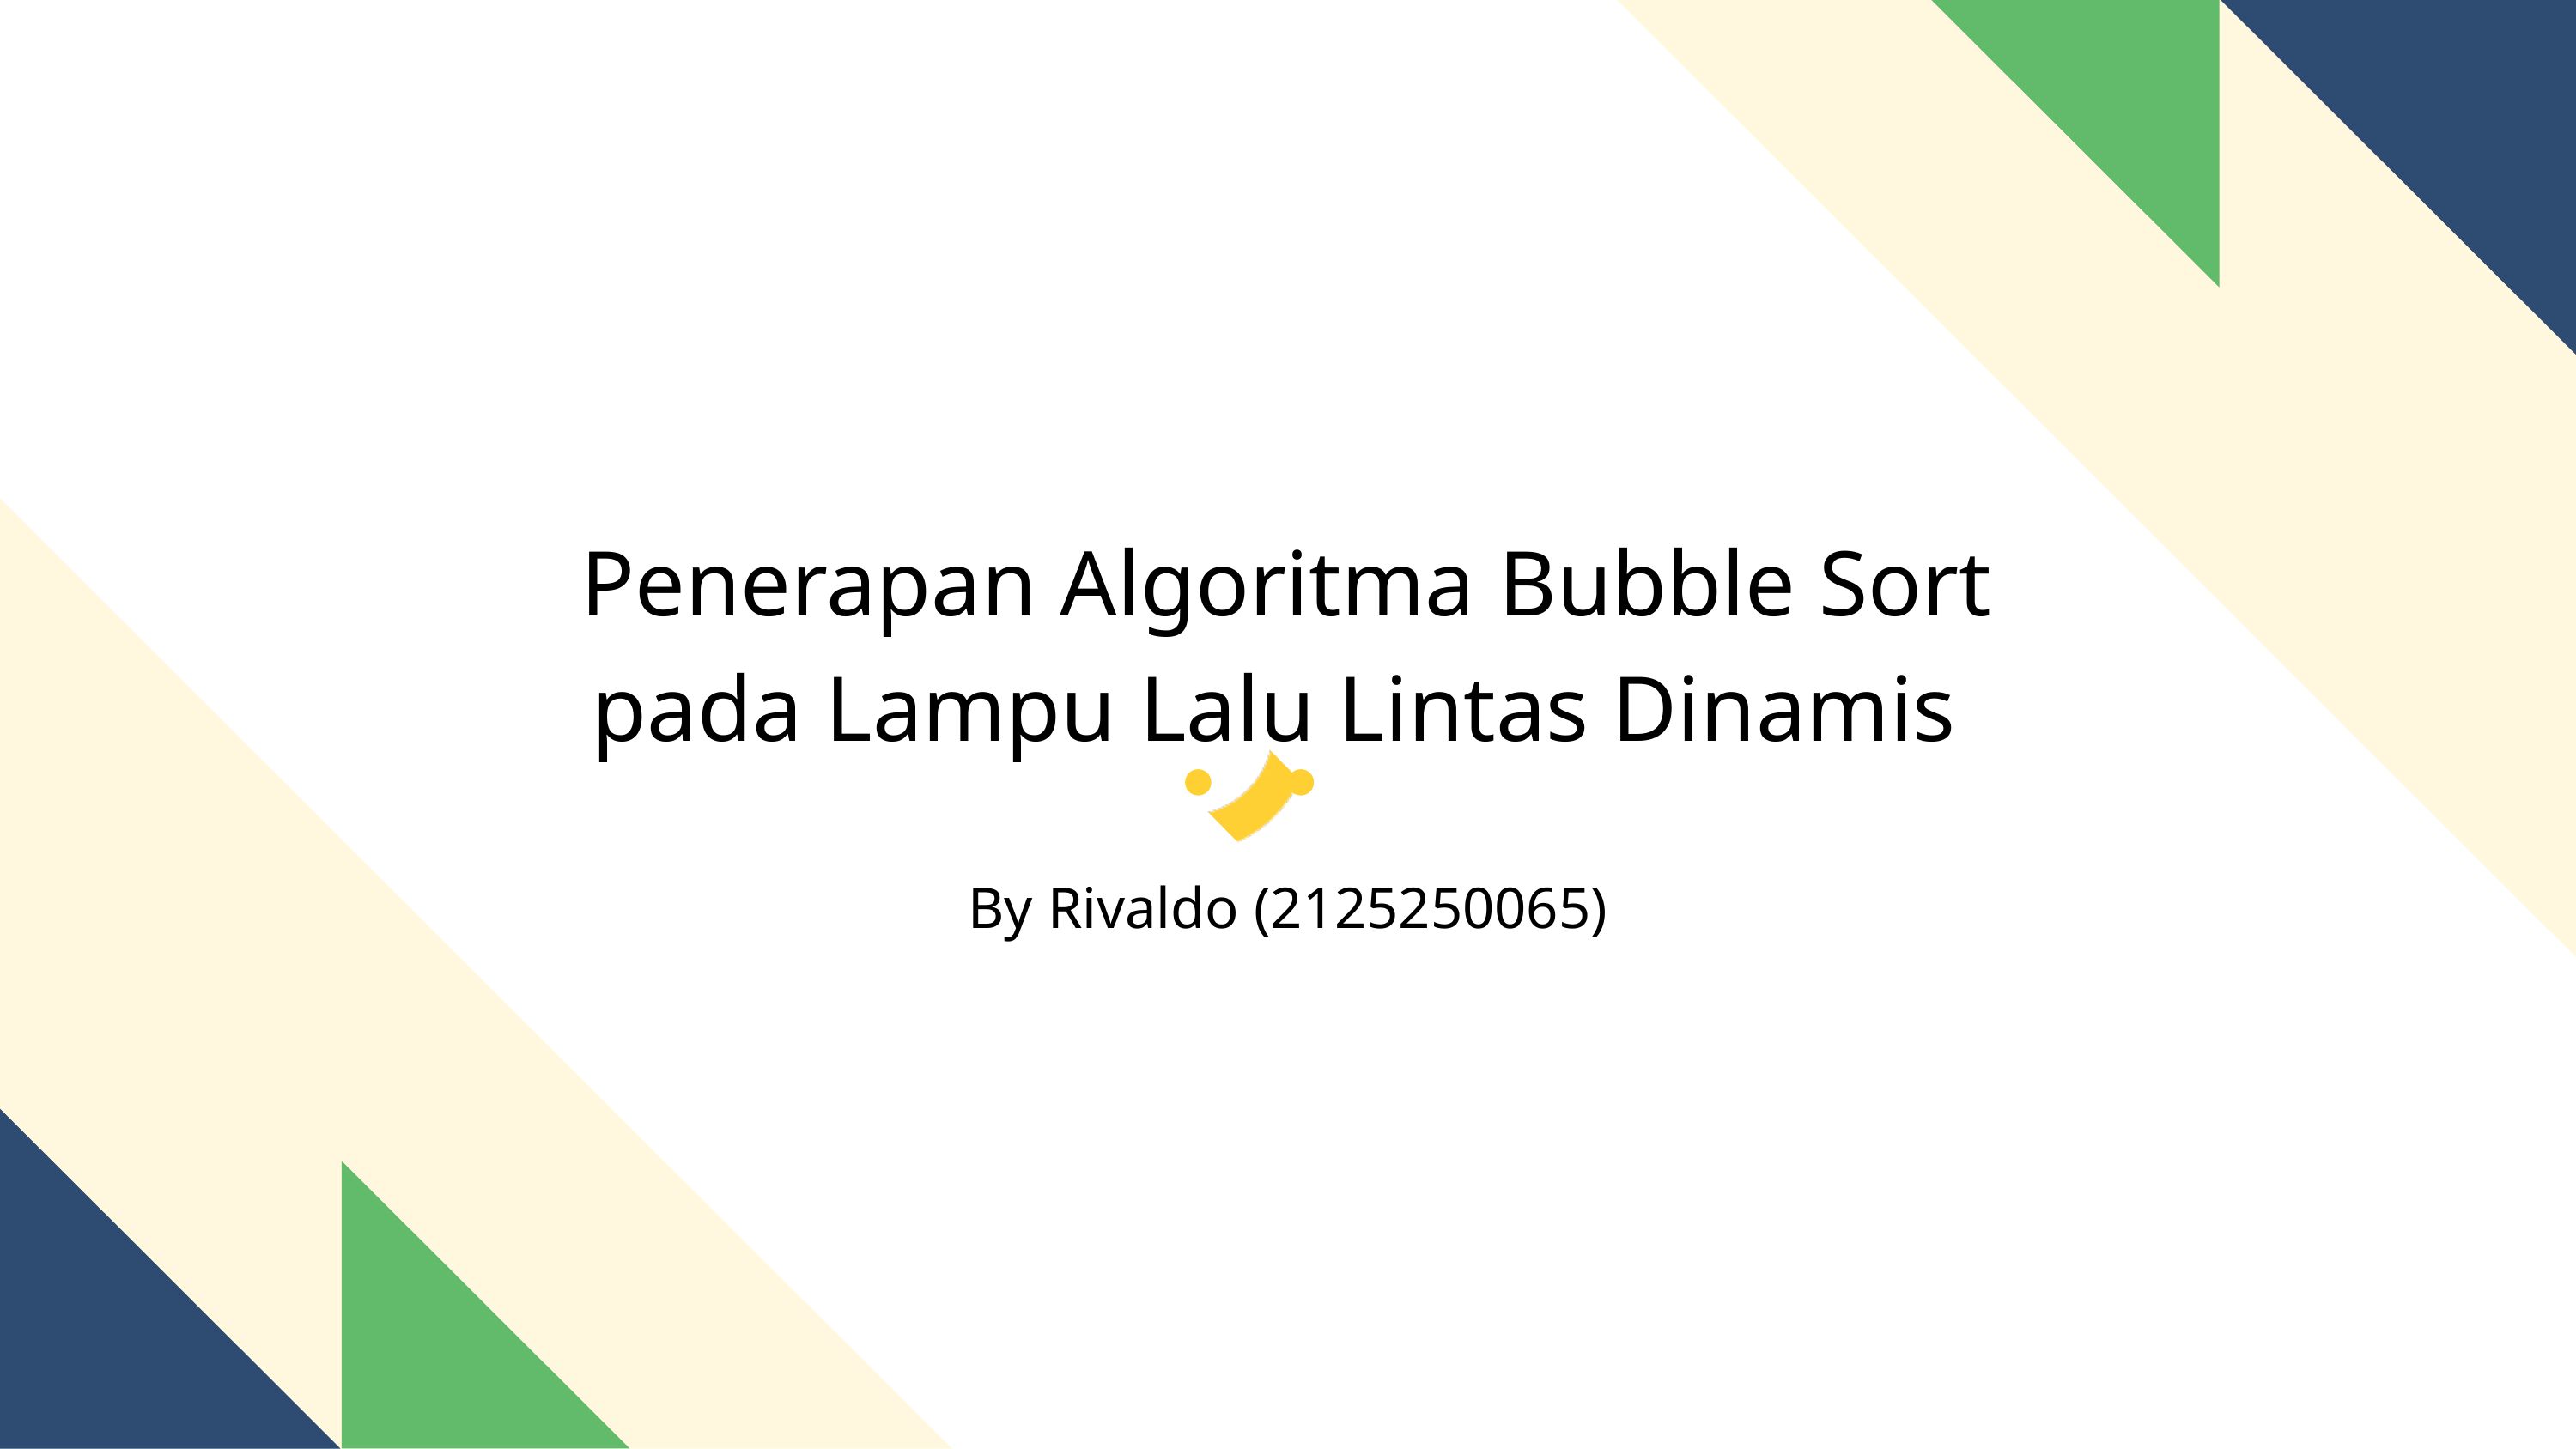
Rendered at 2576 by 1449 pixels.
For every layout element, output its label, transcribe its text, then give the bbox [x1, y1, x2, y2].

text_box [1608, 0, 2576, 1144]
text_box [1184, 768, 1212, 796]
text_box Penerapan Algoritma Bubble Sort pada Lampu Lalu Lintas Dinamis [955, 508, 1604, 760]
text_box [1199, 729, 1301, 854]
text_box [1287, 768, 1315, 796]
text_box By Rivaldo (2125250065) [955, 860, 1604, 940]
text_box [0, 297, 952, 1449]
